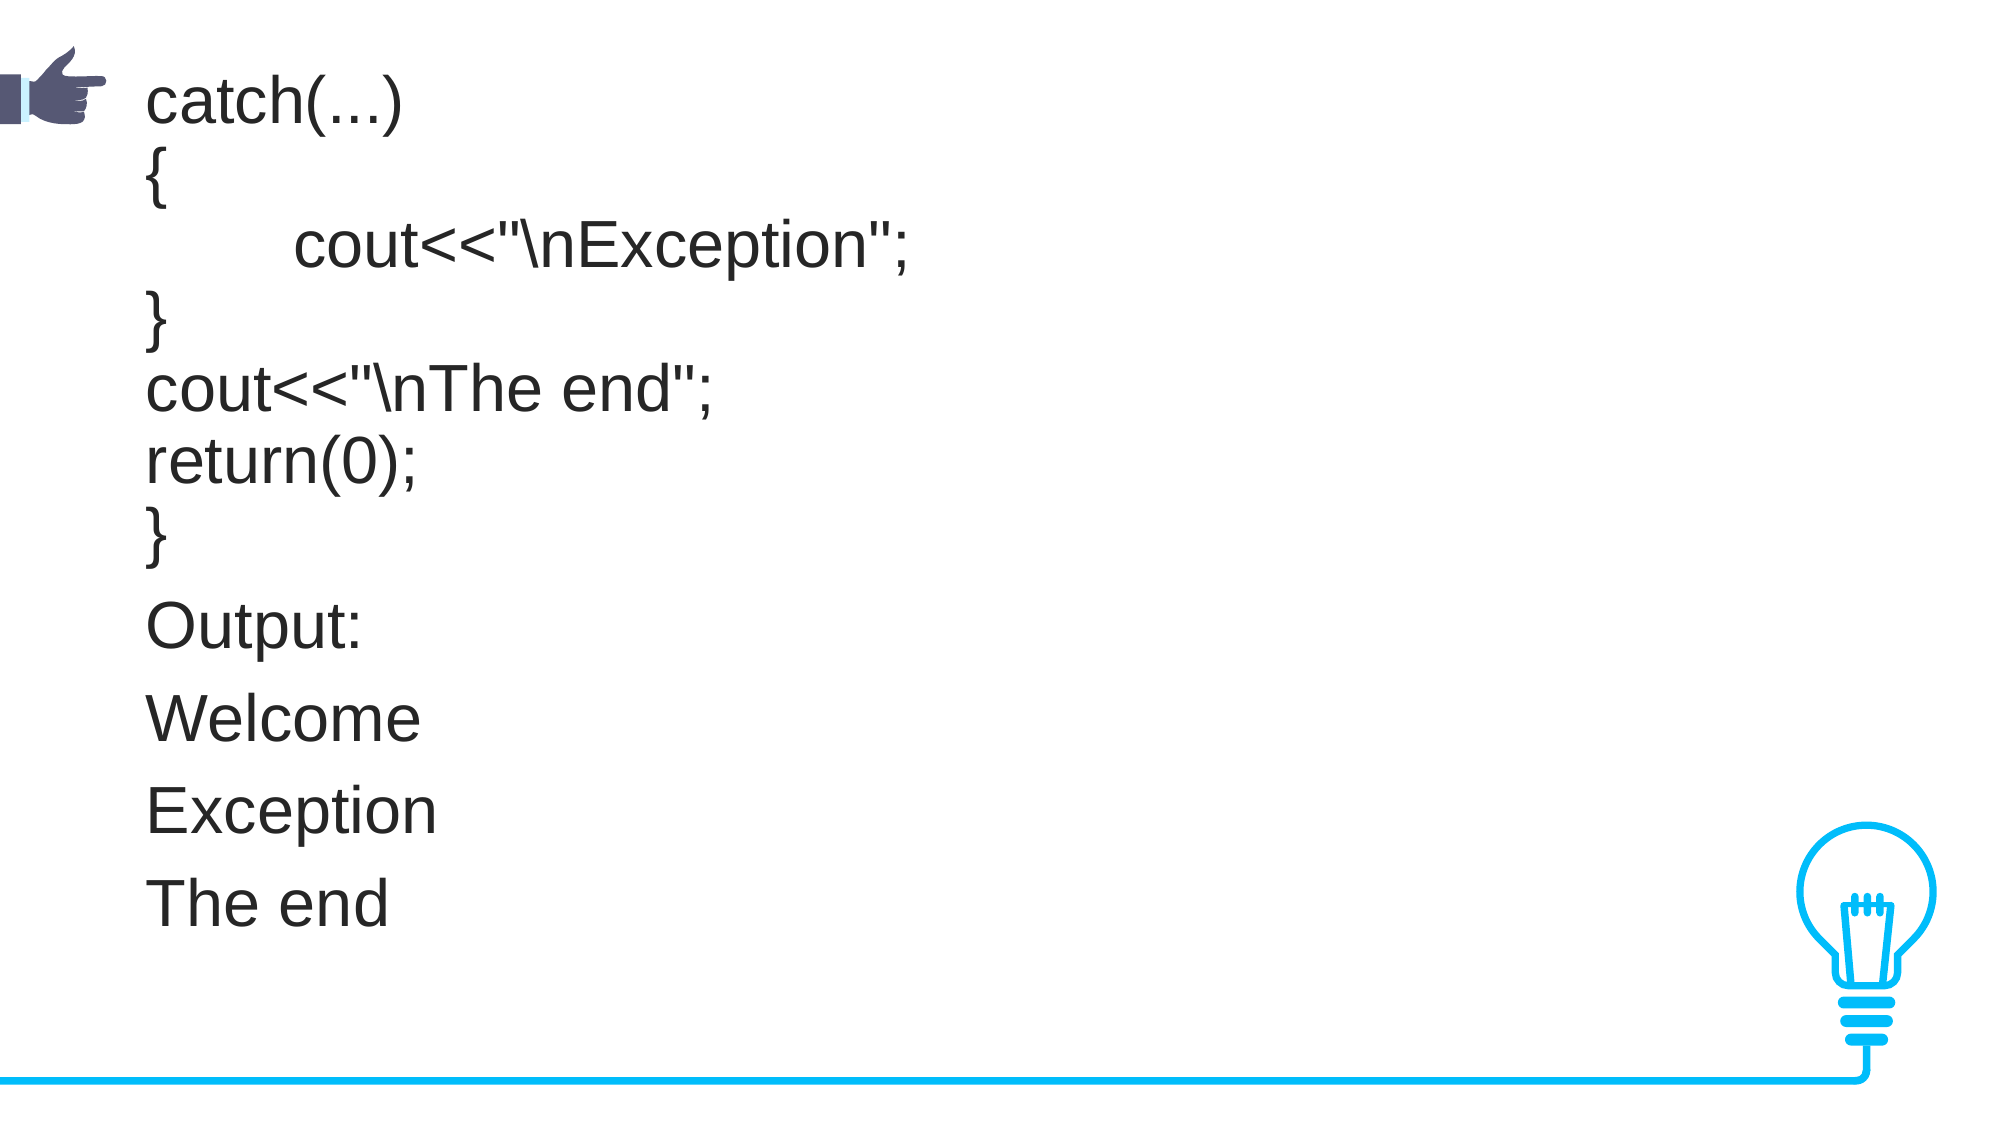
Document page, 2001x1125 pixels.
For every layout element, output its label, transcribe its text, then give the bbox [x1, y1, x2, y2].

list catch(...) { cout<<"\nException"; } cout<<"\nThe end"; return(0); } Output: Welcome Exception The end [130, 46, 1927, 962]
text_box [0, 46, 107, 125]
